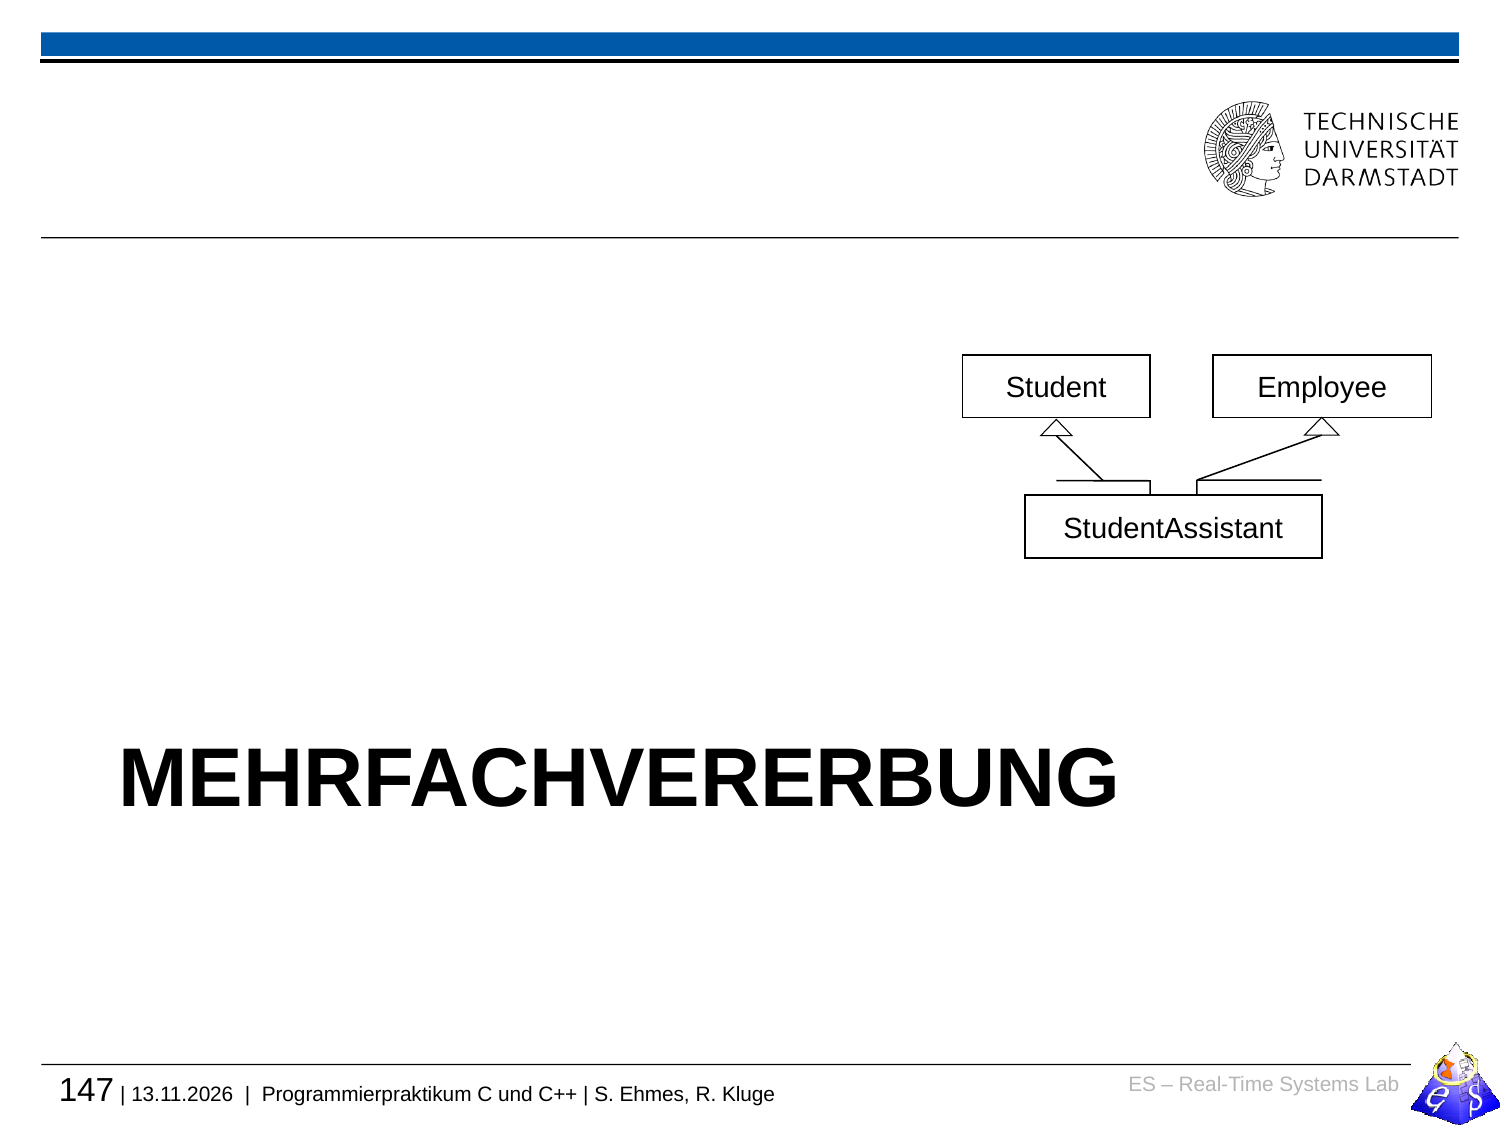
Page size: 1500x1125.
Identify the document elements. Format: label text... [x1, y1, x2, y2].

title Mehrfachvererbung [118, 722, 1394, 947]
picture [1175, 84, 1483, 214]
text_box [962, 354, 1432, 559]
picture [1411, 1041, 1500, 1125]
